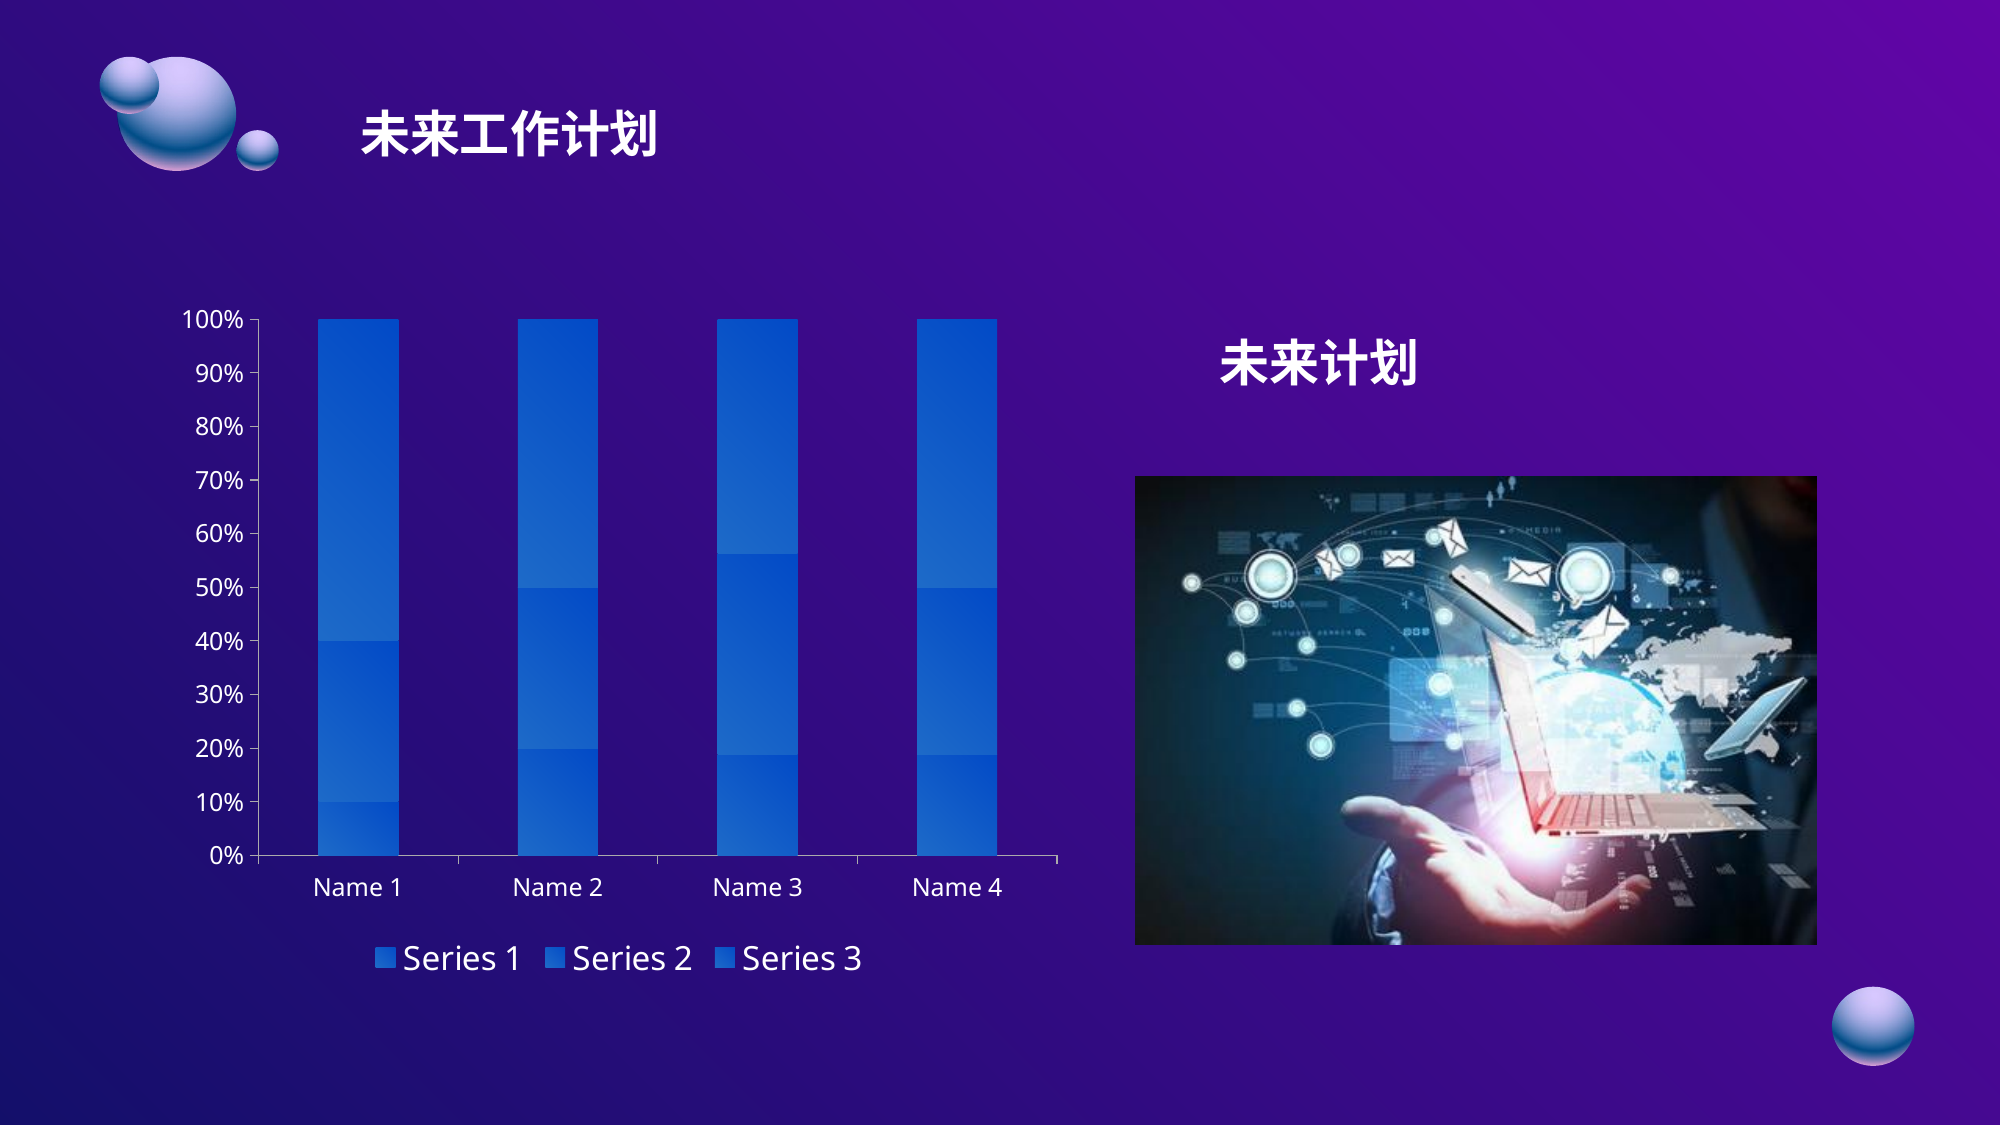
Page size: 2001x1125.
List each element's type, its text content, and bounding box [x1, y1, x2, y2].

picture [1831, 986, 1915, 1066]
picture [1135, 476, 1817, 945]
chart [162, 287, 1076, 987]
picture [99, 56, 279, 171]
text_box 未来计划 [1181, 324, 1770, 400]
text_box 未来工作计划 [322, 95, 1458, 171]
